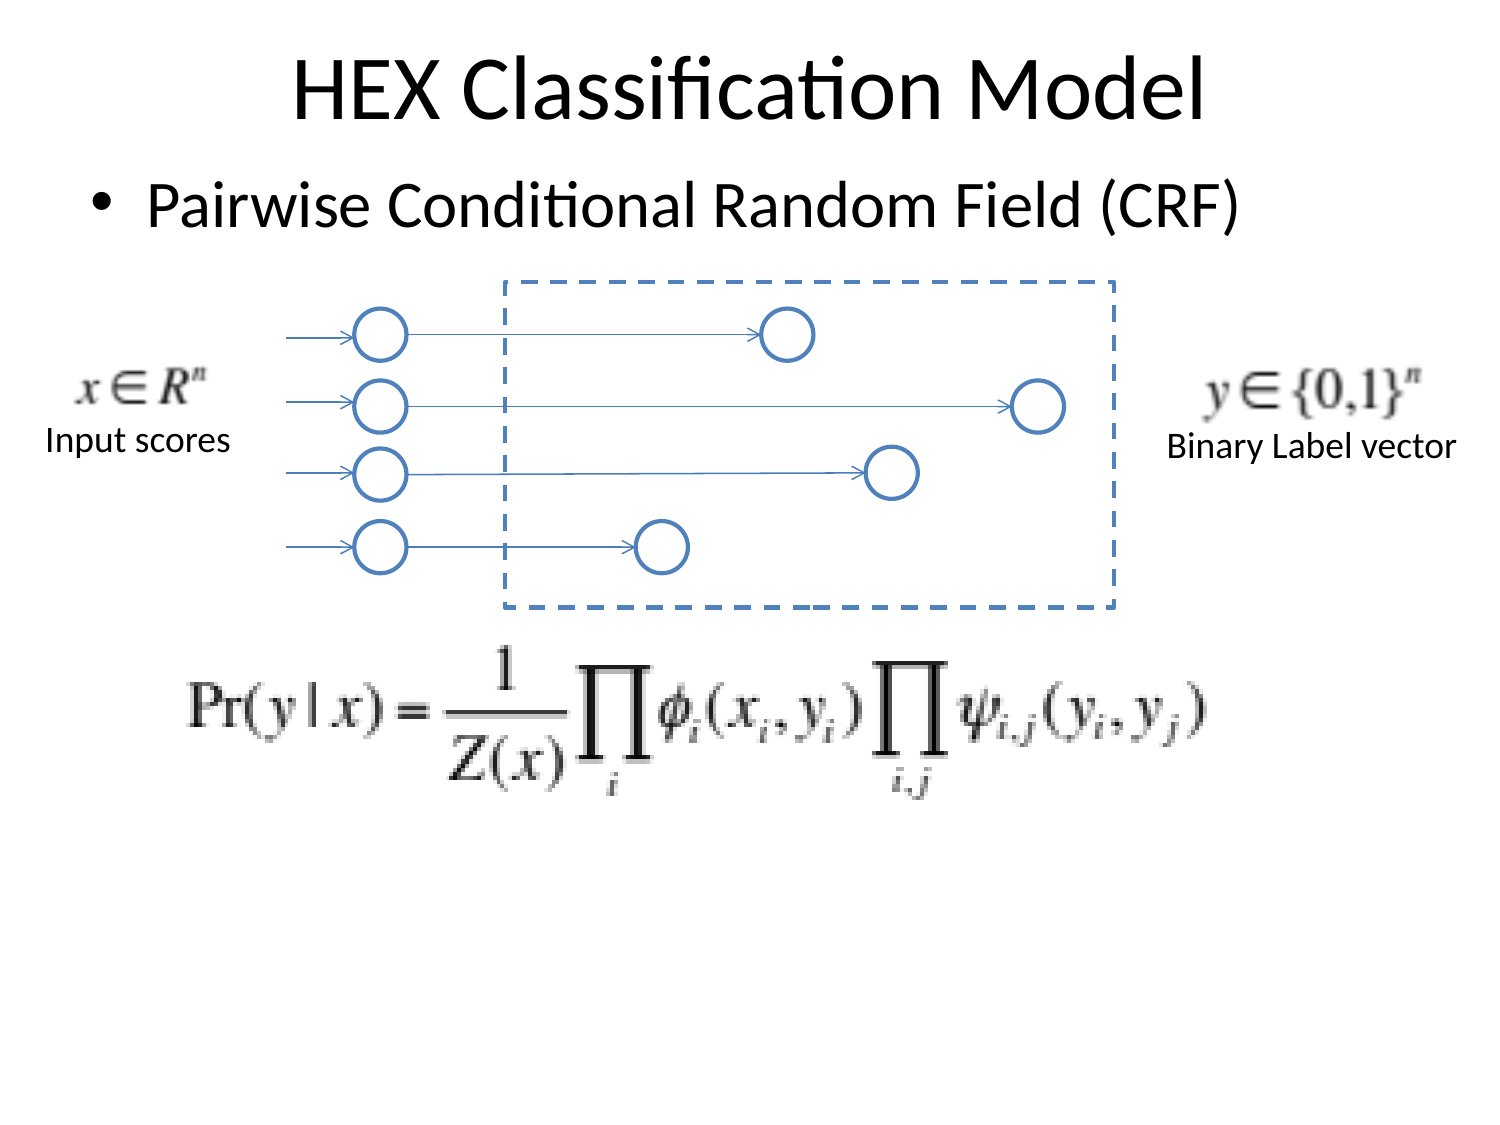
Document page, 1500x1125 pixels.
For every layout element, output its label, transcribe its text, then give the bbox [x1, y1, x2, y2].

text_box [865, 648, 1212, 810]
text_box [352, 306, 409, 363]
text_box [1009, 378, 1067, 435]
title HEX Classification Model [75, 0, 1425, 153]
text_box [759, 306, 816, 363]
list Pairwise Conditional Random Field (CRF) [75, 153, 1425, 293]
text_box [863, 444, 920, 501]
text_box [1196, 348, 1427, 429]
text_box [69, 348, 212, 413]
text_box Input scores [30, 407, 351, 468]
text_box Binary Label vector [1151, 413, 1500, 473]
text_box [352, 378, 409, 435]
text_box [633, 518, 691, 576]
text_box [352, 446, 409, 503]
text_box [179, 624, 866, 801]
text_box [352, 518, 409, 576]
text_box [503, 280, 1116, 610]
